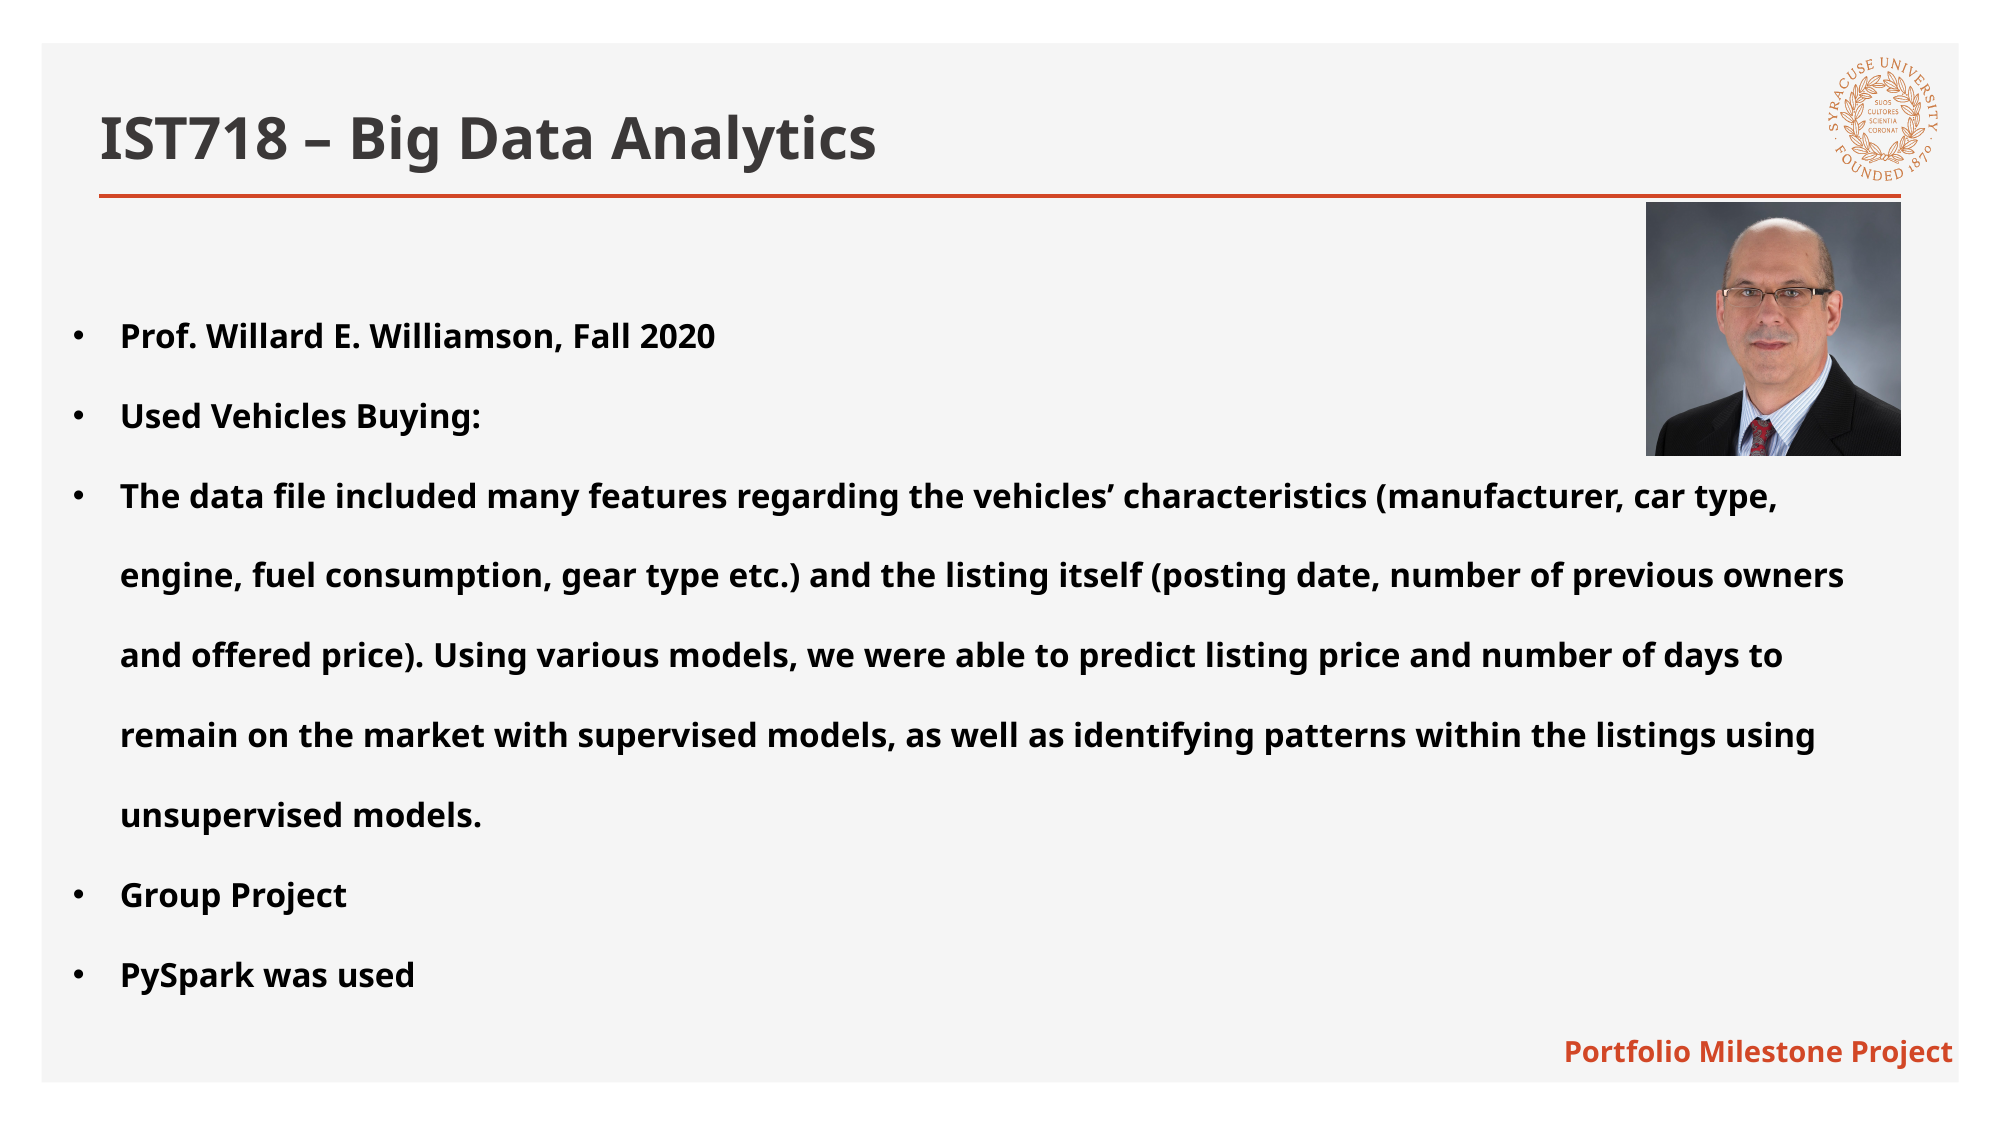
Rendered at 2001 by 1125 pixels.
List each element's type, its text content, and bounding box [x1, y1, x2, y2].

picture [1646, 202, 1901, 456]
text_box Prof. Willard E. Williamson, Fall 2020 Used Vehicles Buying: The data file included many features regarding the vehicles’ characteristics (manufacturer, car type, engine, fuel consumption, gear type etc.) and the listing itself (posting date, number of previous owners and offered price). Using various models, we were able to predict listing price and number of days to remain on the market with supervised models, as well as identifying patterns within the listings using unsupervised models. Group Project PySpark was used [58, 267, 1908, 1002]
picture [1828, 57, 1938, 181]
title IST718 – Big Data Analytics [85, 73, 1423, 179]
text_box Portfolio Milestone Project [1549, 1026, 1969, 1076]
